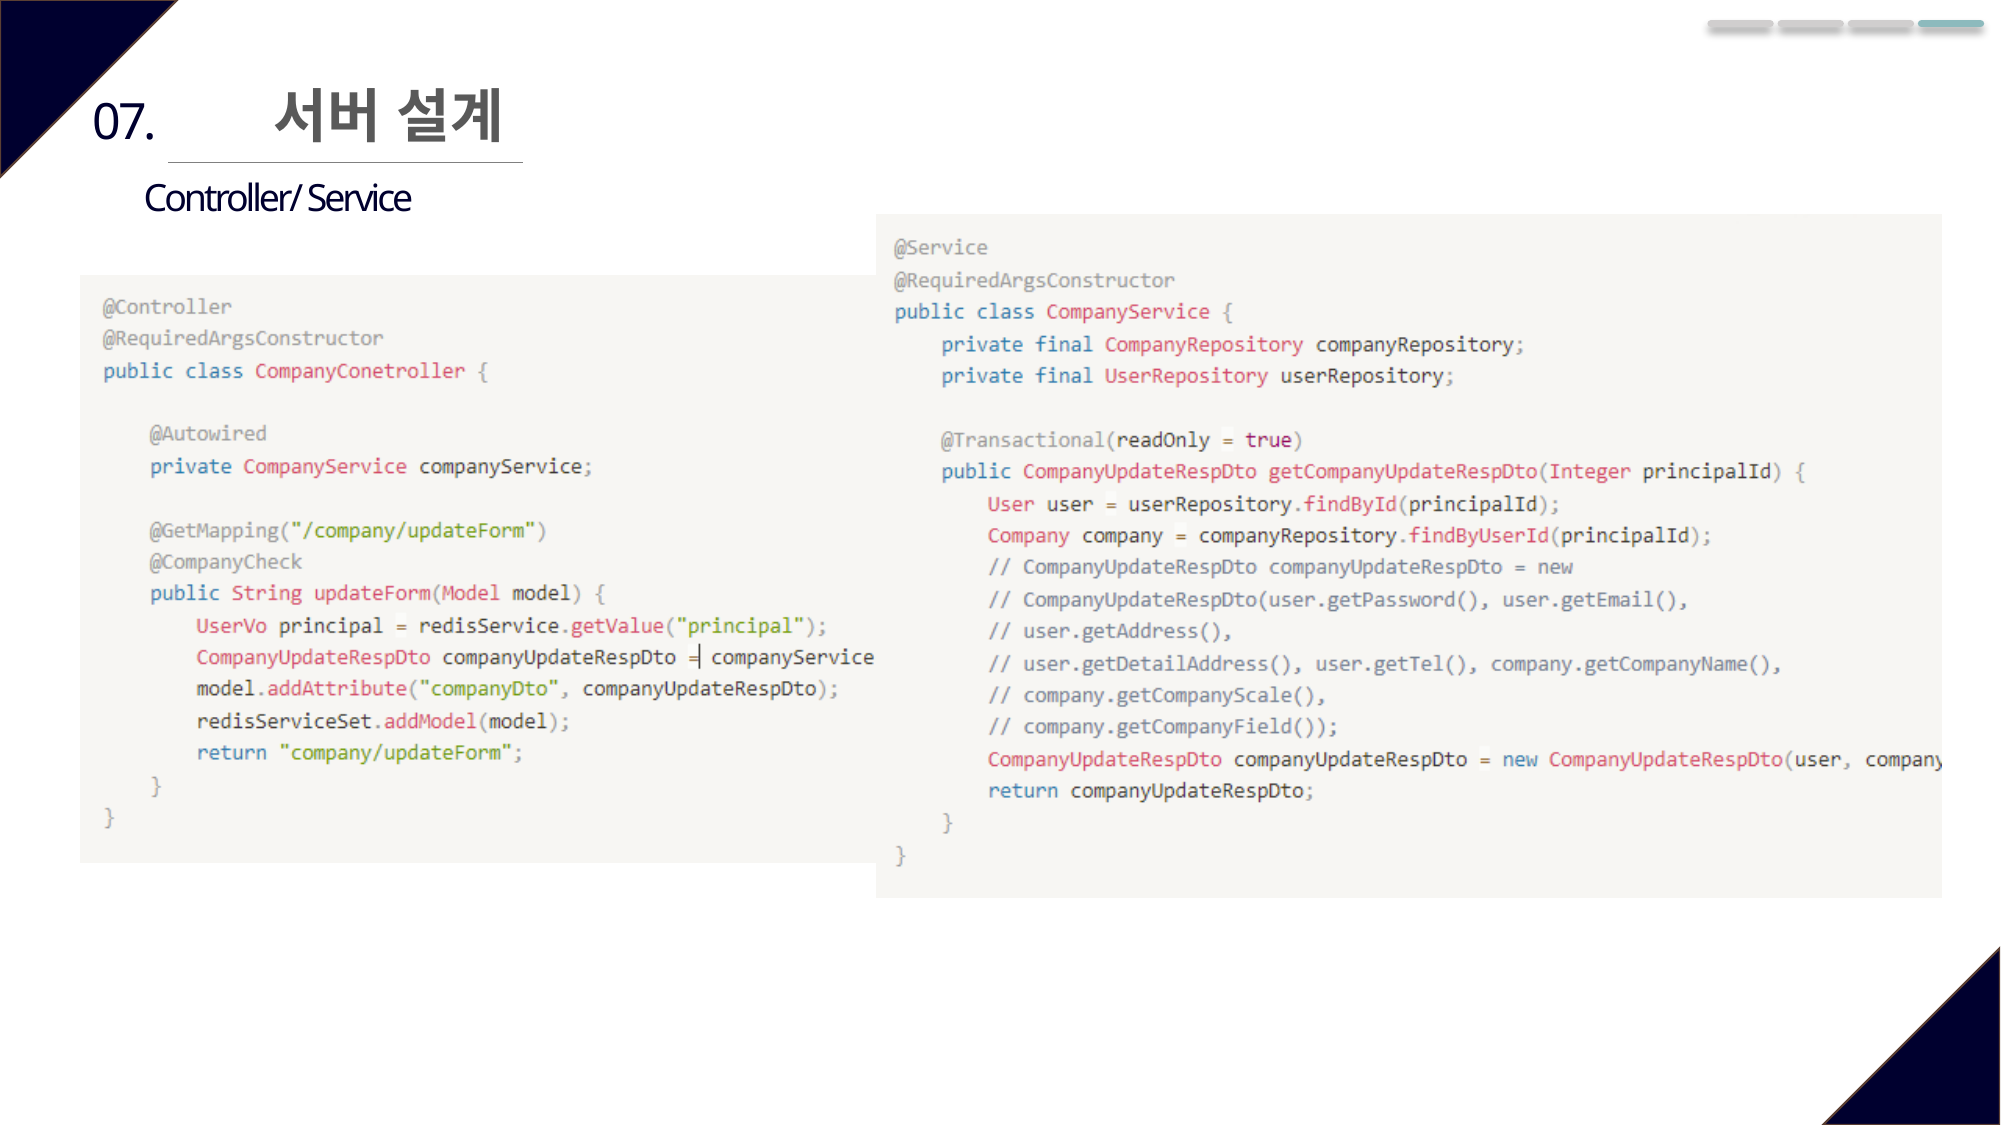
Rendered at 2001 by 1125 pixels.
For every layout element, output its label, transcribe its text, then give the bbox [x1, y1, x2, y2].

picture [80, 214, 1943, 898]
text_box 07. [78, 81, 172, 157]
text_box Controller/ Service [128, 166, 429, 227]
text_box 서버 설계 [108, 71, 654, 157]
